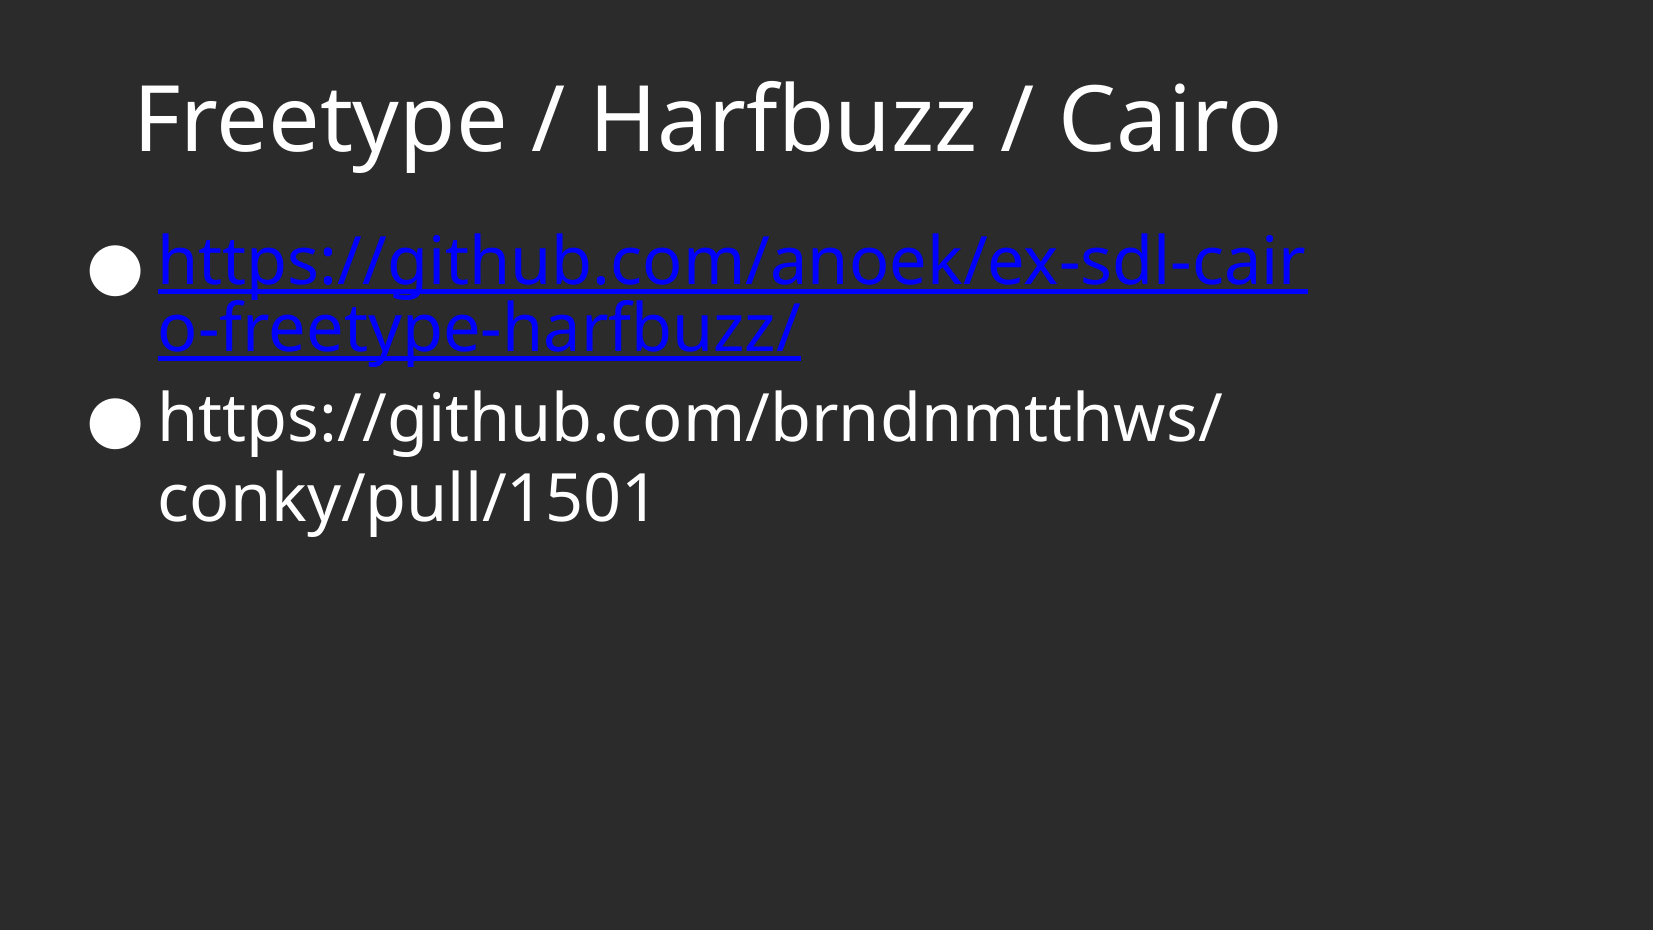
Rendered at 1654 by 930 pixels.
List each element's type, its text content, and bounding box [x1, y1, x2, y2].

list https://github.com/anoek/ex-sdl-cairo-freetype-harfbuzz/ https://github.com/brndnmtthws/conky/pull/1501 [82, 217, 1335, 881]
title Freetype / Harfbuzz / Cairo [82, 37, 1335, 193]
